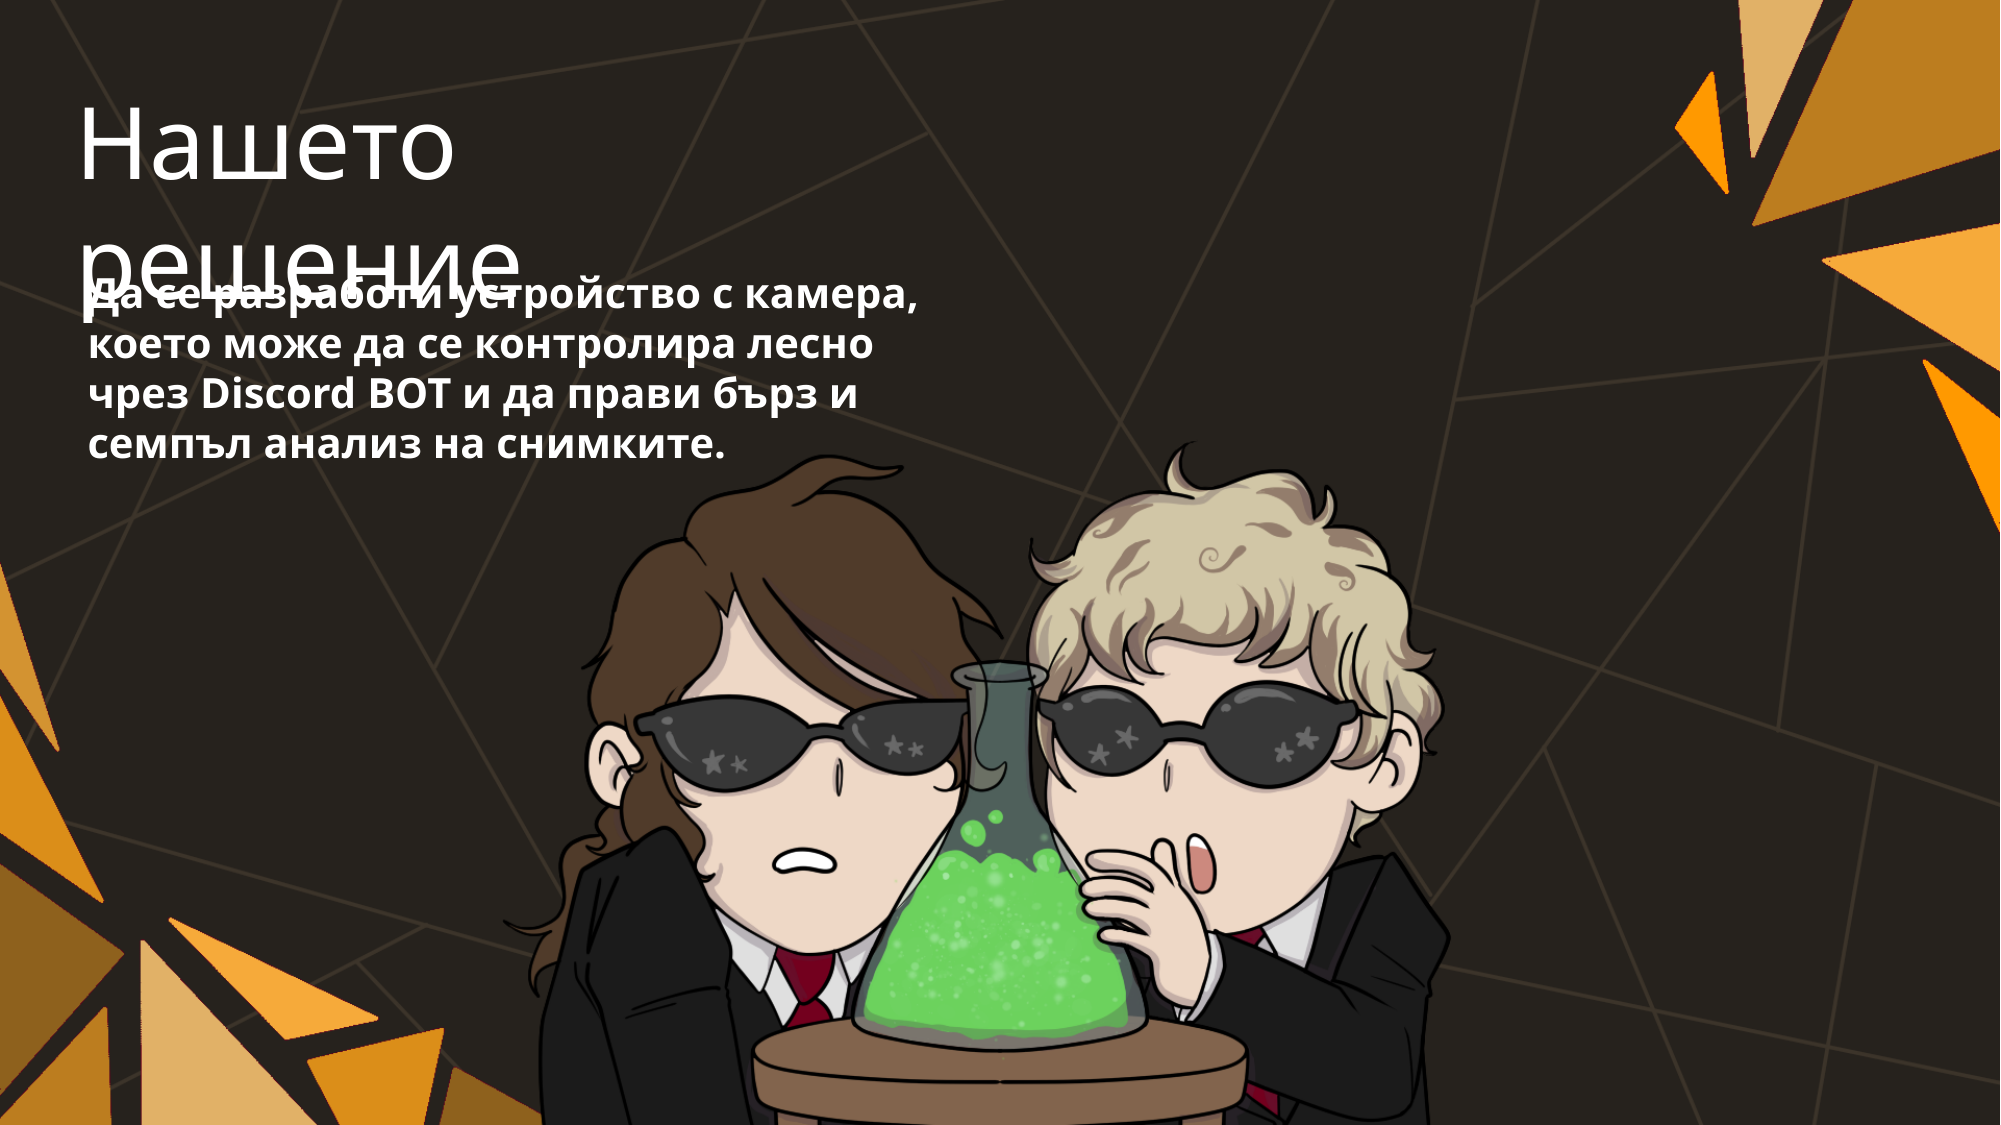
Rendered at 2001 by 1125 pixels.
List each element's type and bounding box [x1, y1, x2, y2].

list [0, 0, 2000, 1125]
